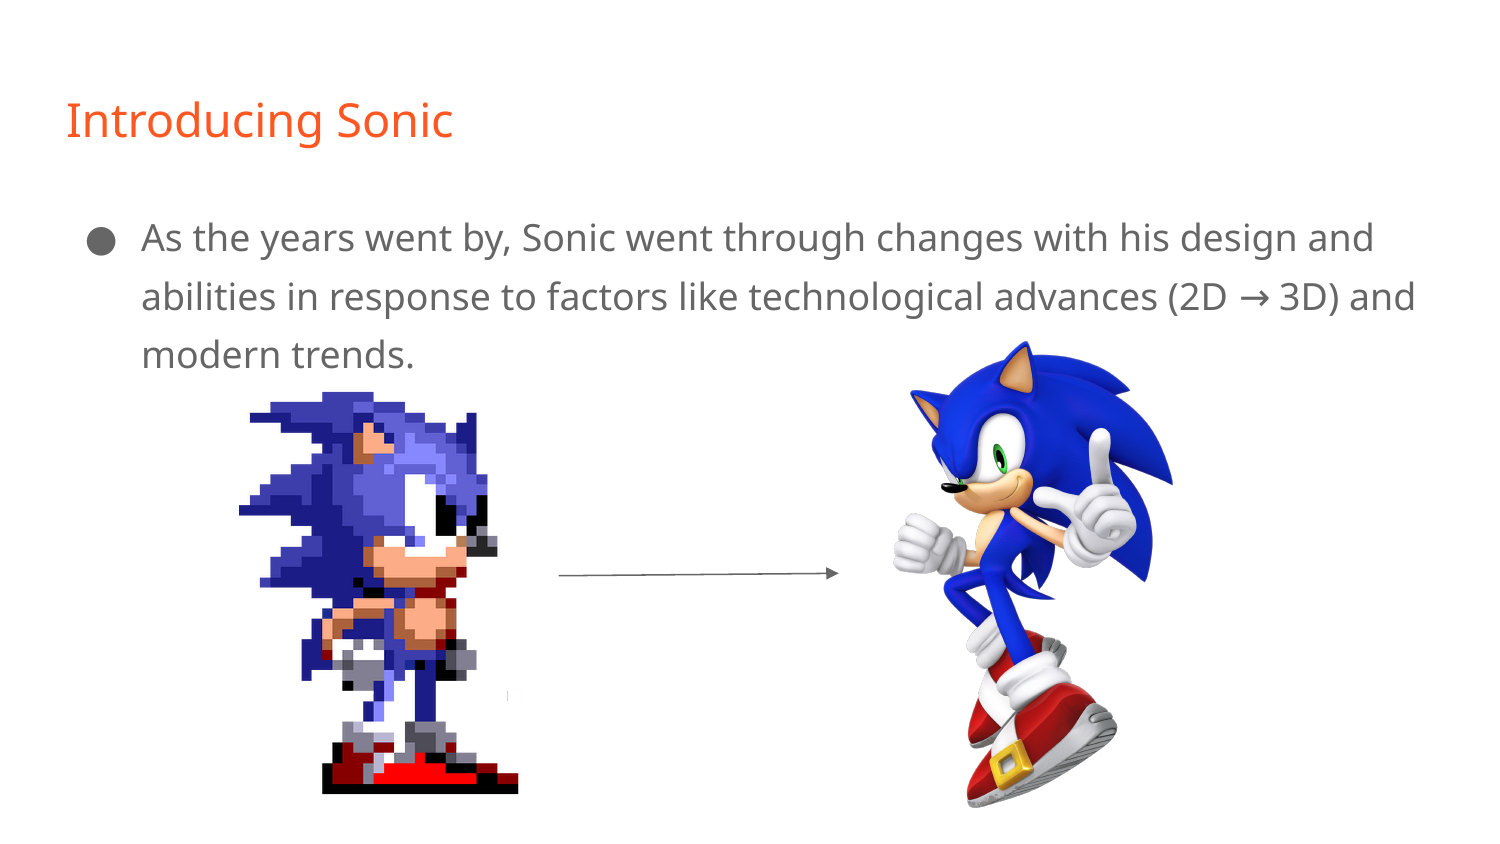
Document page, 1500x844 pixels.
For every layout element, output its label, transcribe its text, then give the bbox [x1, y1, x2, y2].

picture [813, 337, 1240, 811]
list As the years went by, Sonic went through changes with his design and abilities in response to factors like technological advances (2D → 3D) and modern trends. [51, 189, 1449, 750]
picture [238, 381, 559, 805]
title Introducing Sonic [51, 72, 1449, 167]
